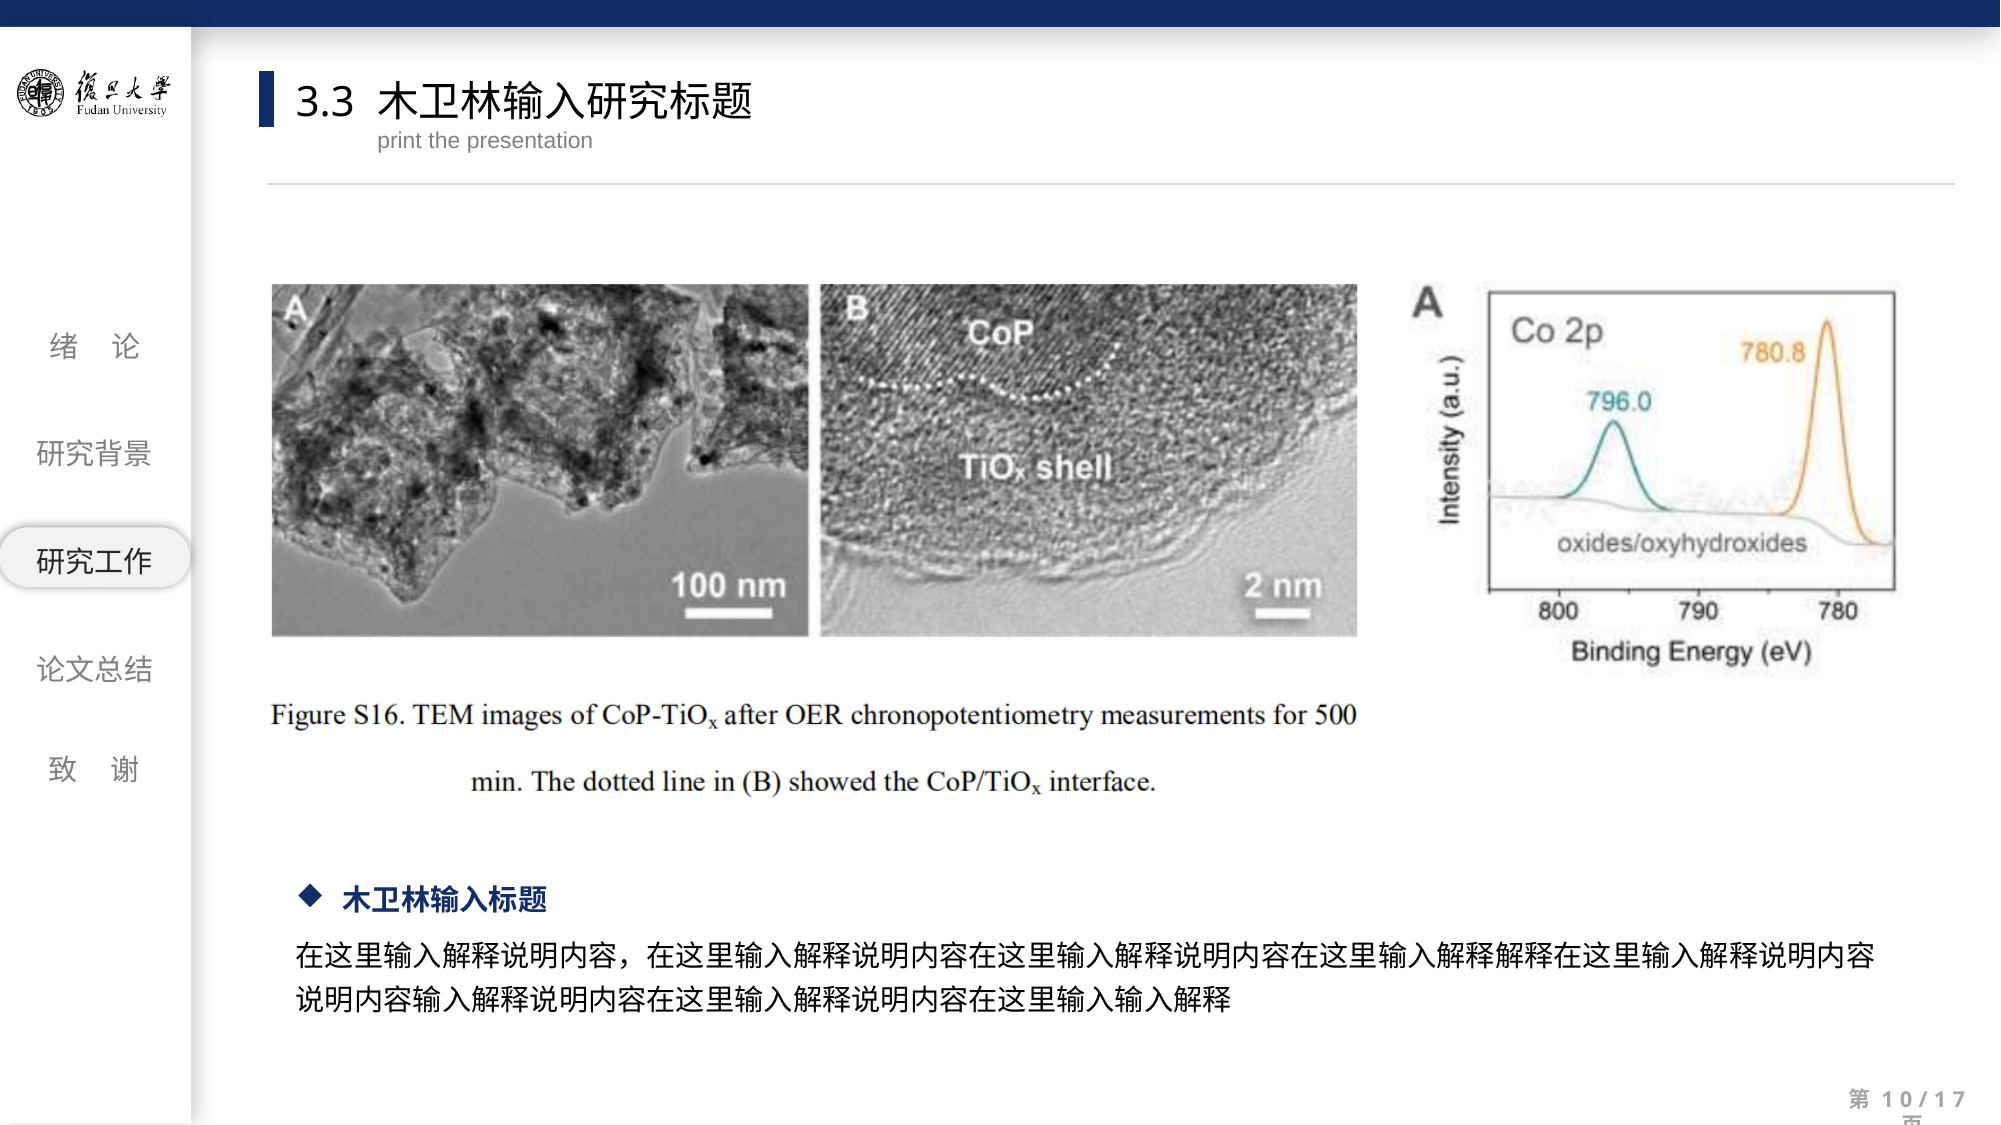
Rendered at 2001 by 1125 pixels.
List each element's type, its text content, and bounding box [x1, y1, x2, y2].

picture [255, 274, 1381, 809]
text_box 第10/17页 [1824, 1077, 2000, 1125]
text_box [0, 26, 192, 1124]
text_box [362, 67, 794, 159]
text_box 木卫林输入标题 在这里输入解释说明内容，在这里输入解释说明内容在这里输入解释说明内容在这里输入解释解释在这里输入解释说明内容说明内容输入解释说明内容在这里输入解释说明内容在这里输入输入解释 [280, 865, 1917, 1024]
picture [1399, 267, 1917, 680]
text_box 3.3 [280, 67, 362, 133]
text_box [0, 0, 2000, 28]
